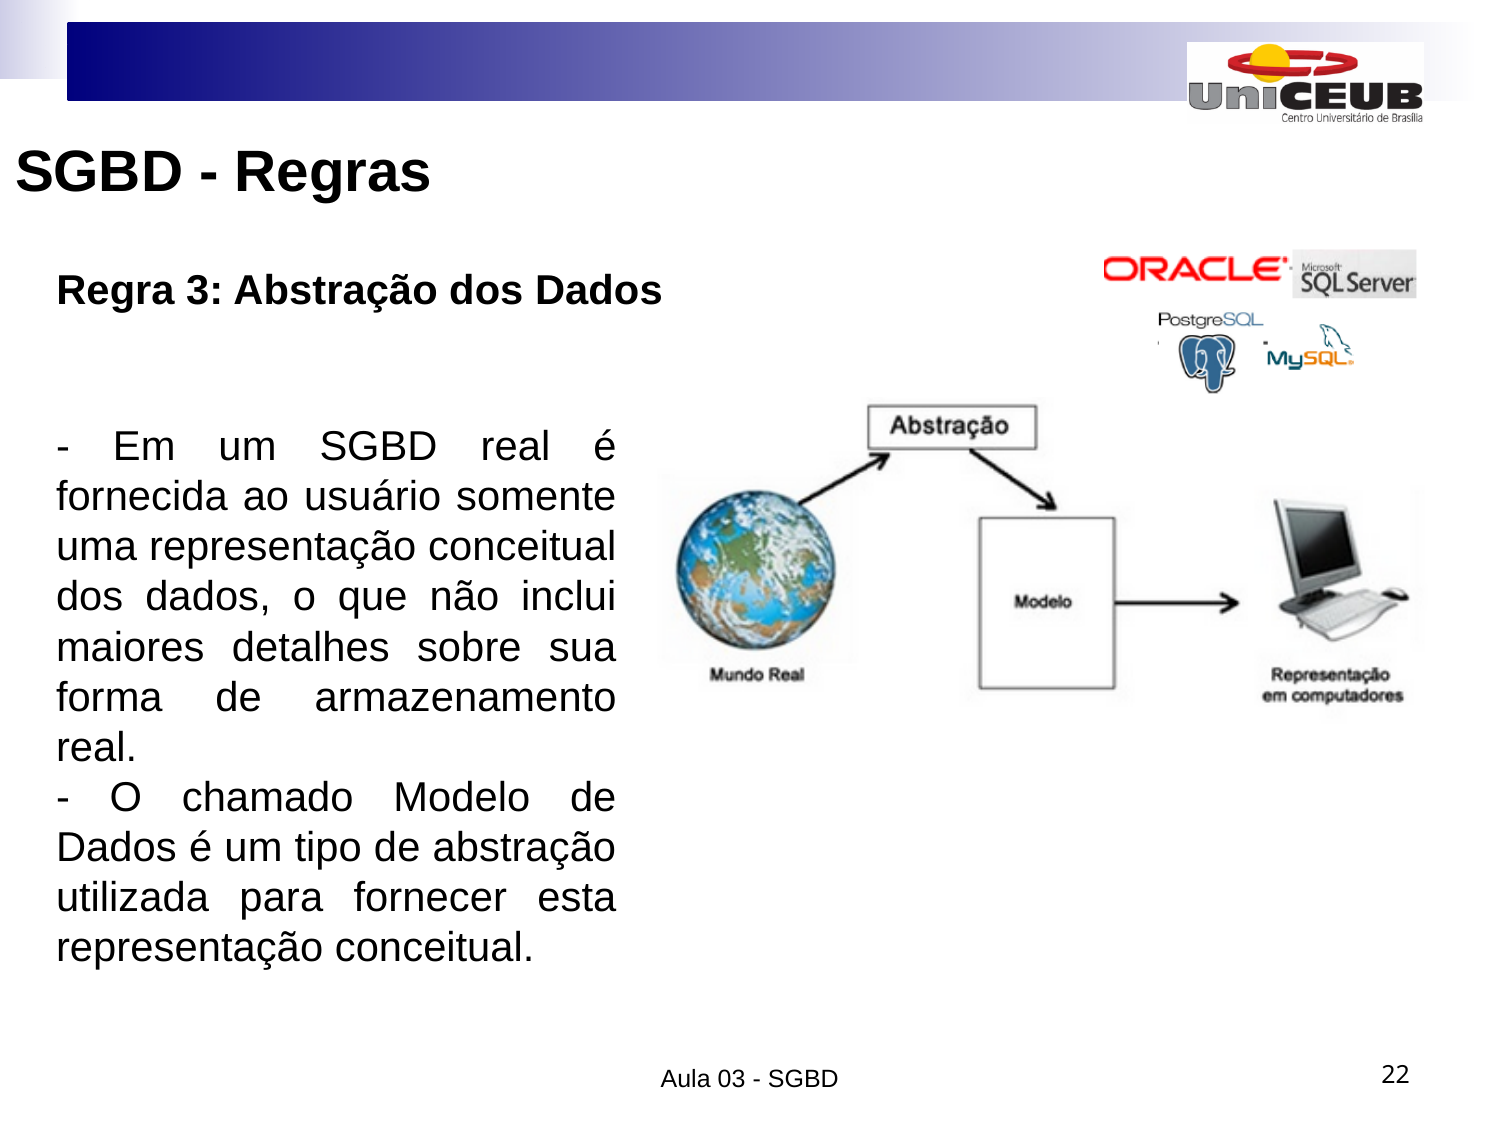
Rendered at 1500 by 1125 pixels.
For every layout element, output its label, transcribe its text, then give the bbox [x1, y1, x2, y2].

picture [647, 243, 1453, 740]
text_box - Em um SGBD real é fornecida ao usuário somente uma representação conceitual dos dados, o que não inclui maiores detalhes sobre sua forma de armazenamento real. - O chamado Modelo de Dados é um tipo de abstração utilizada para fornecer esta representação conceitual. [41, 361, 632, 445]
title SGBD - Regras [0, 137, 1500, 199]
footer Aula 03 - SGBD [512, 1025, 988, 1100]
picture [1186, 42, 1424, 125]
text_box Regra 3: Abstração dos Dados [41, 255, 821, 338]
slide_number ‹#› [1074, 1025, 1425, 1100]
